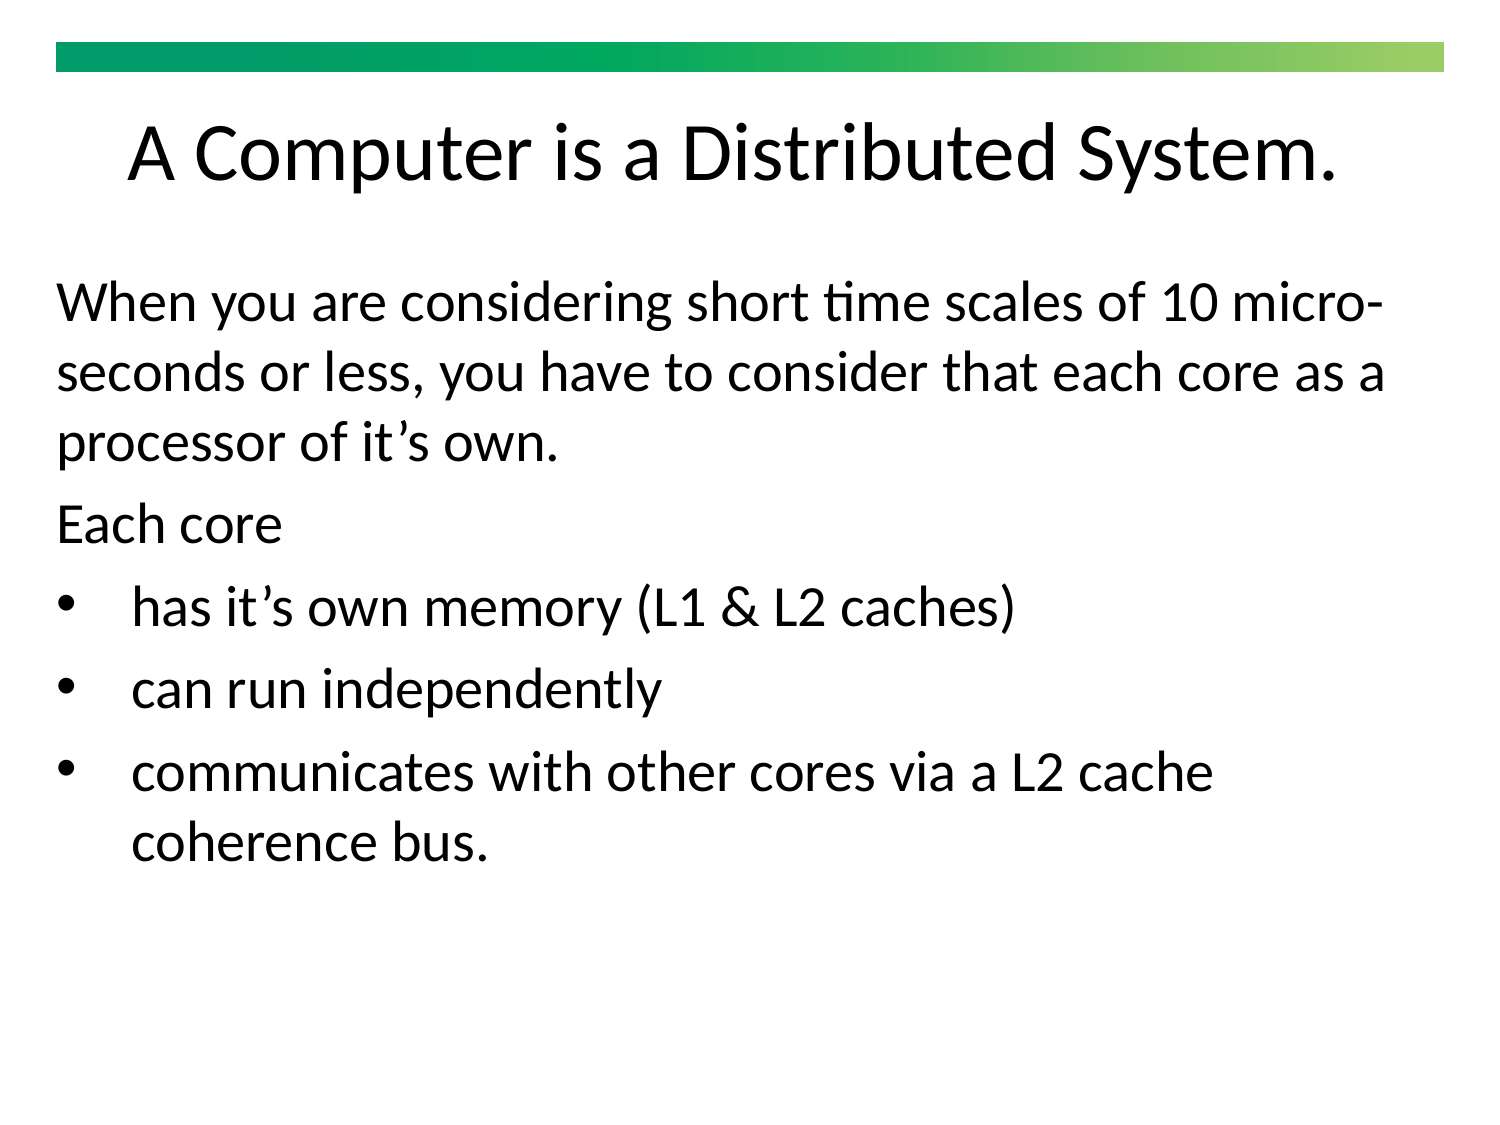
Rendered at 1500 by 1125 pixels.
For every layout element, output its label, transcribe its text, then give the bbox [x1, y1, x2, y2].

list When you are considering short time scales of 10 micro-seconds or less, you have to consider that each core as a processor of it’s own. Each core has it’s own memory (L1 & L2 caches) can run independently communicates with other cores via a L2 cache coherence bus. [41, 255, 1427, 965]
picture [56, 42, 1444, 72]
list A Computer is a Distributed System. [41, 90, 1427, 190]
